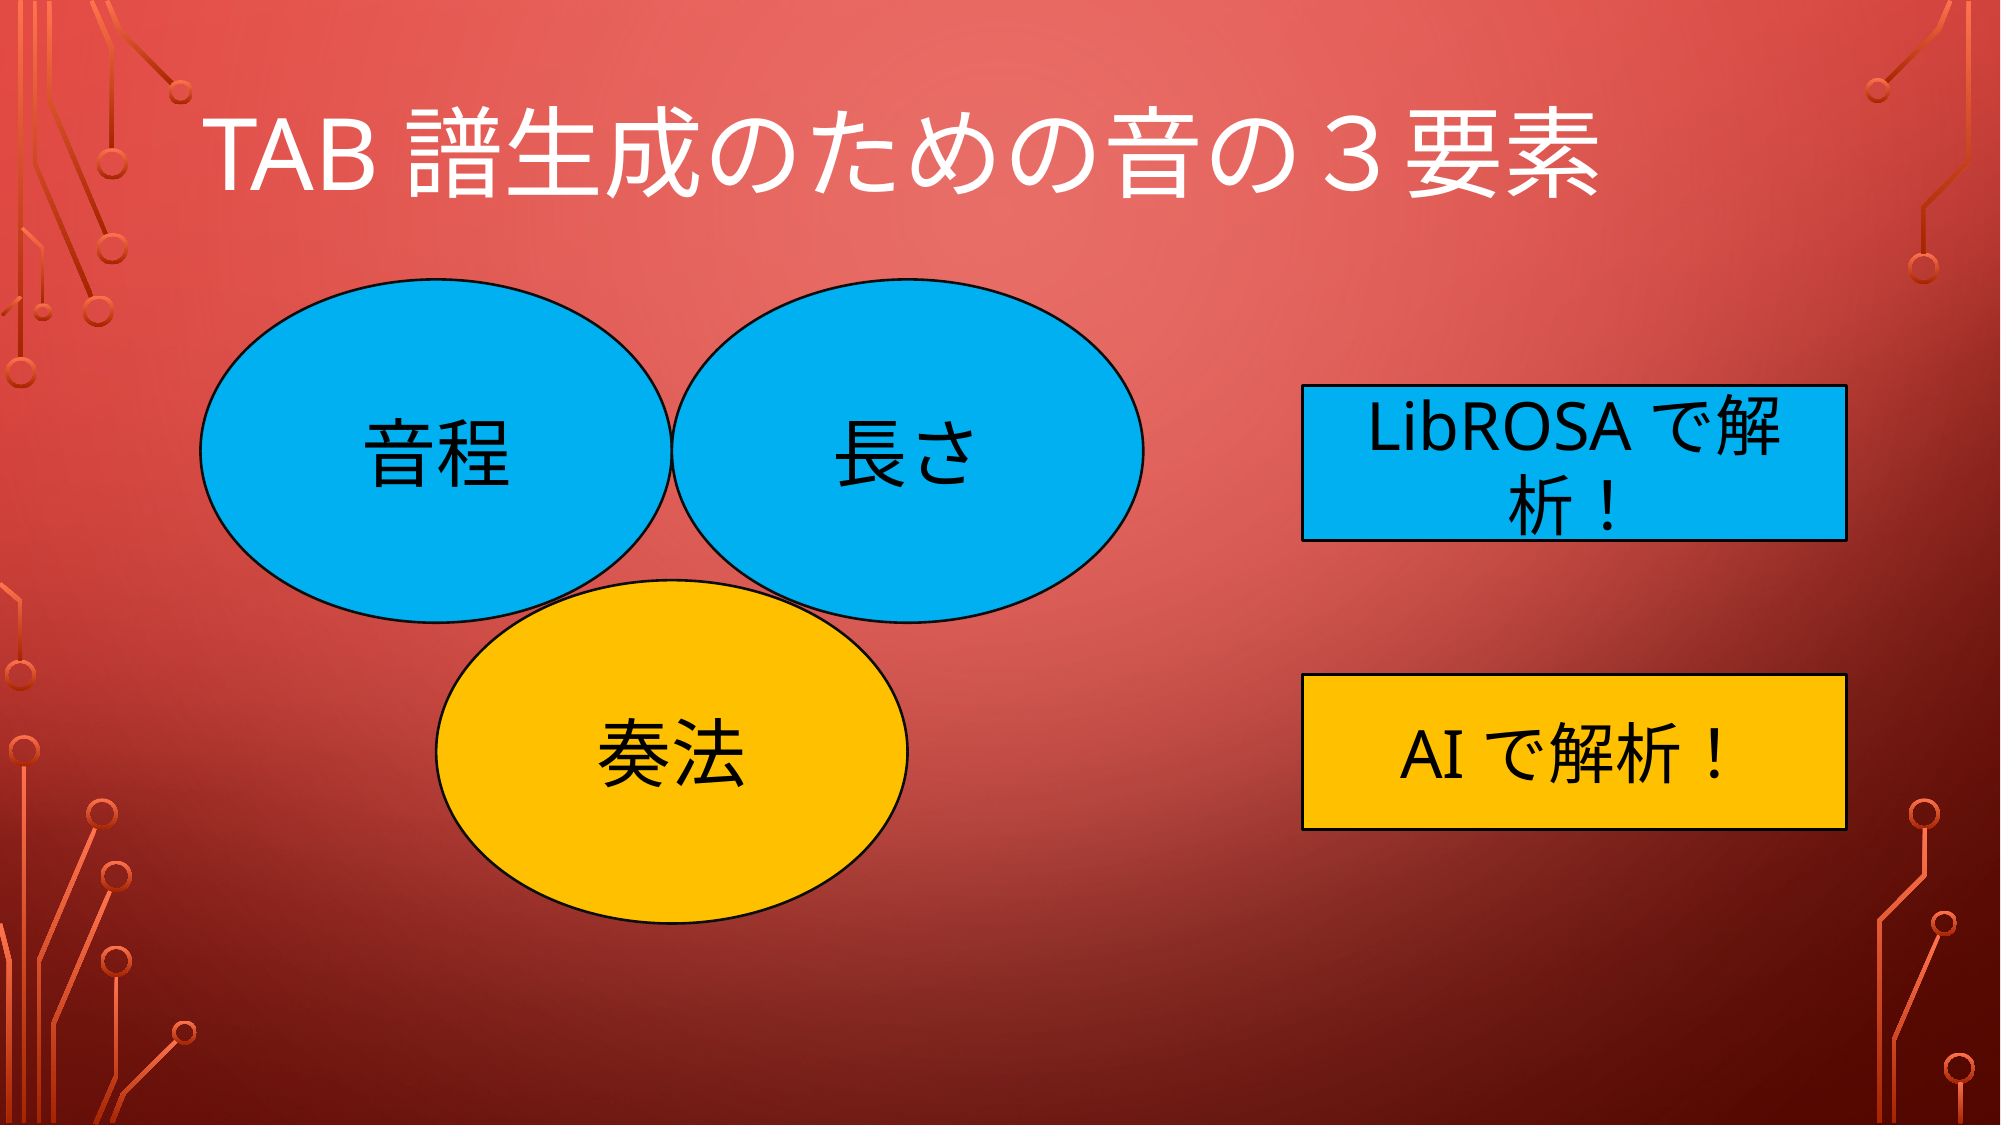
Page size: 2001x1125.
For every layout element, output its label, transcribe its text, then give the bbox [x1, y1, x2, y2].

text_box 長さ [670, 278, 1145, 625]
text_box 奏法 [434, 578, 909, 925]
text_box AIで解析！ [1301, 673, 1848, 831]
title TAB譜生成のための音の３要素 [187, 36, 1813, 280]
text_box 音程 [199, 278, 672, 625]
text_box LibROSAで解析！ [1301, 384, 1848, 542]
